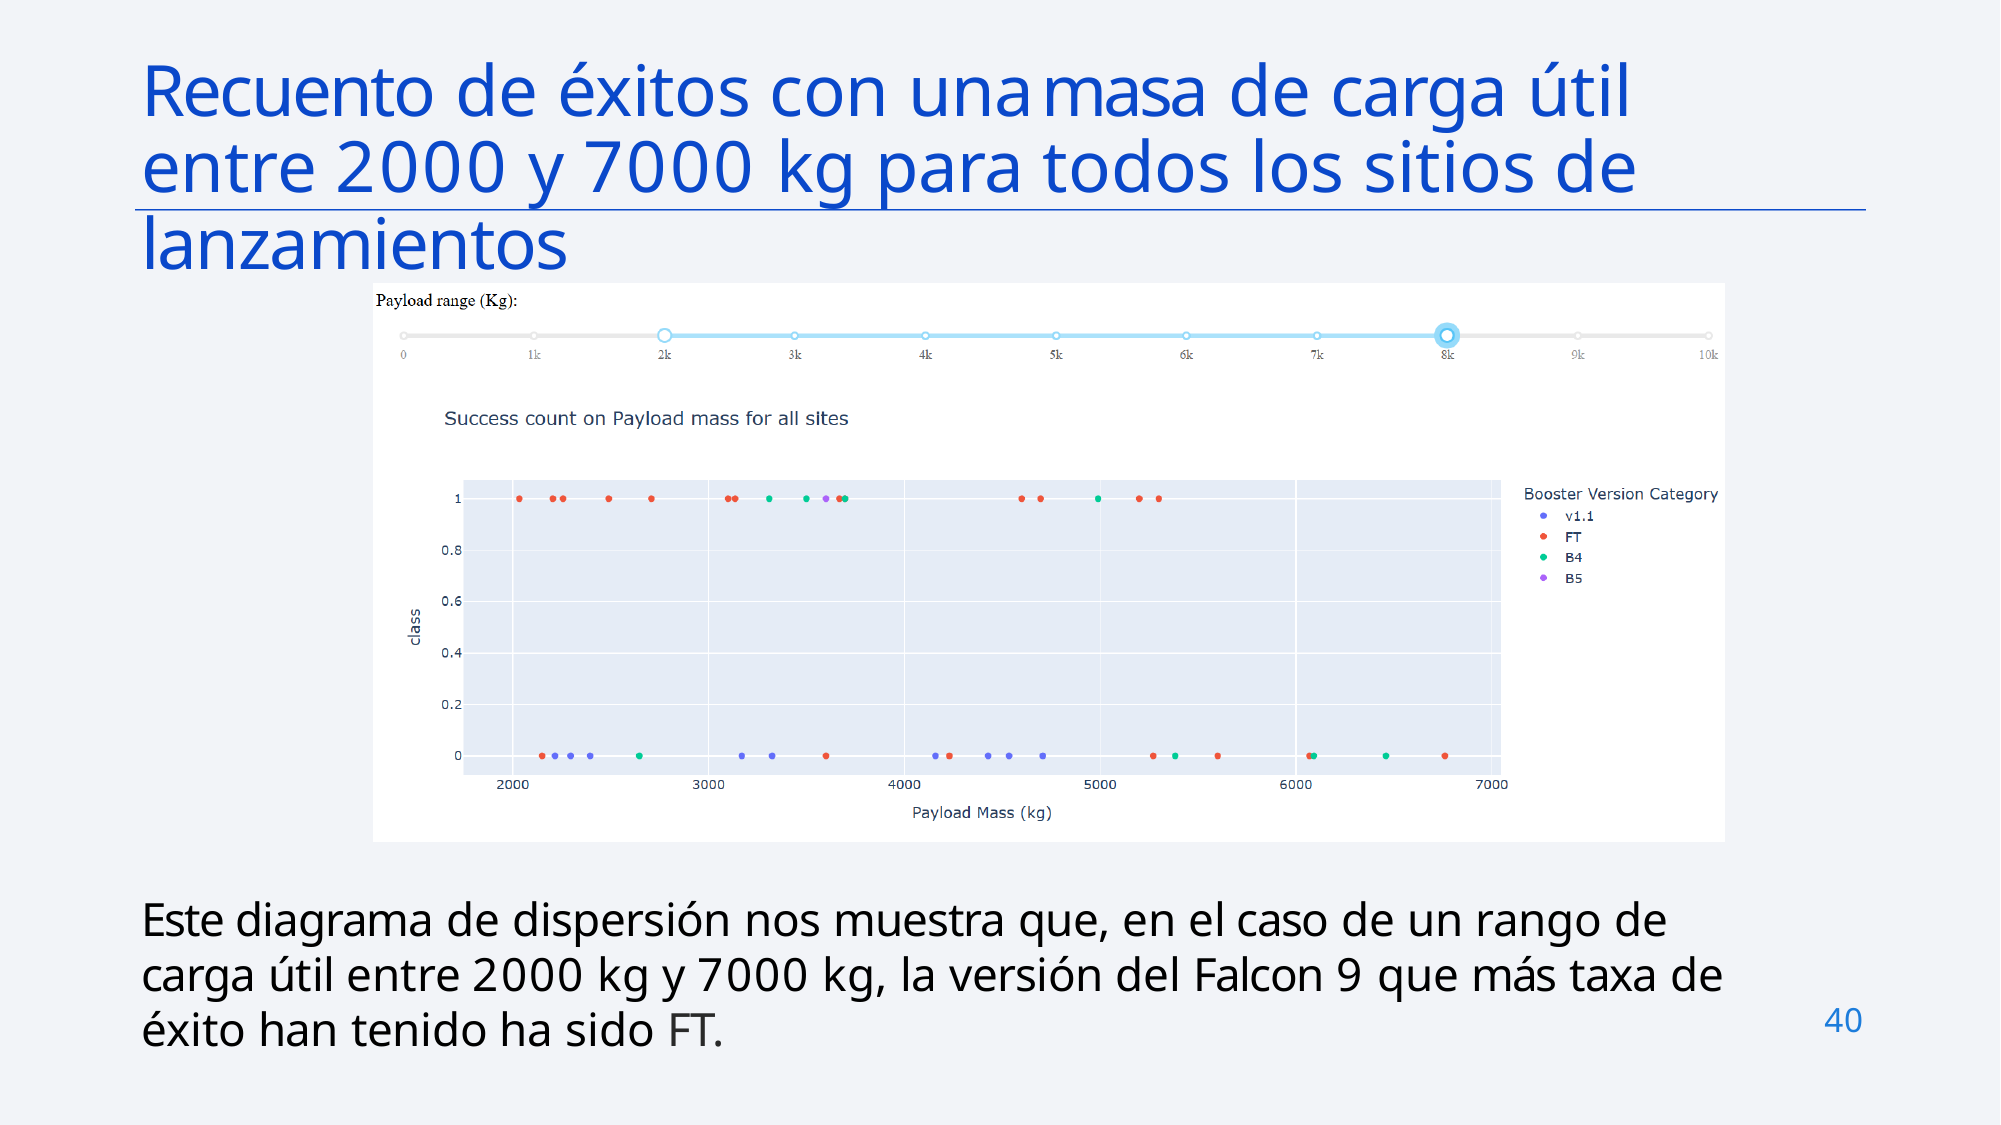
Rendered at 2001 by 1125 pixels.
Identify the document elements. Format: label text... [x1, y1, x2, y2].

picture [0, 0, 2000, 1125]
title Recuento de éxitos con una masa de carga útil entre 2000 y 7000 kg para todos los sitios de lanzamientos [139, 34, 1806, 284]
text_box 40 [1822, 997, 1867, 1040]
text_box Este diagrama de dispersión nos muestra que, en el caso de un rango de carga útil entre 2000 kg y 7000 kg, la versión del Falcon 9 que más taxa de éxito han tenido ha sido FT. [139, 888, 1786, 1056]
